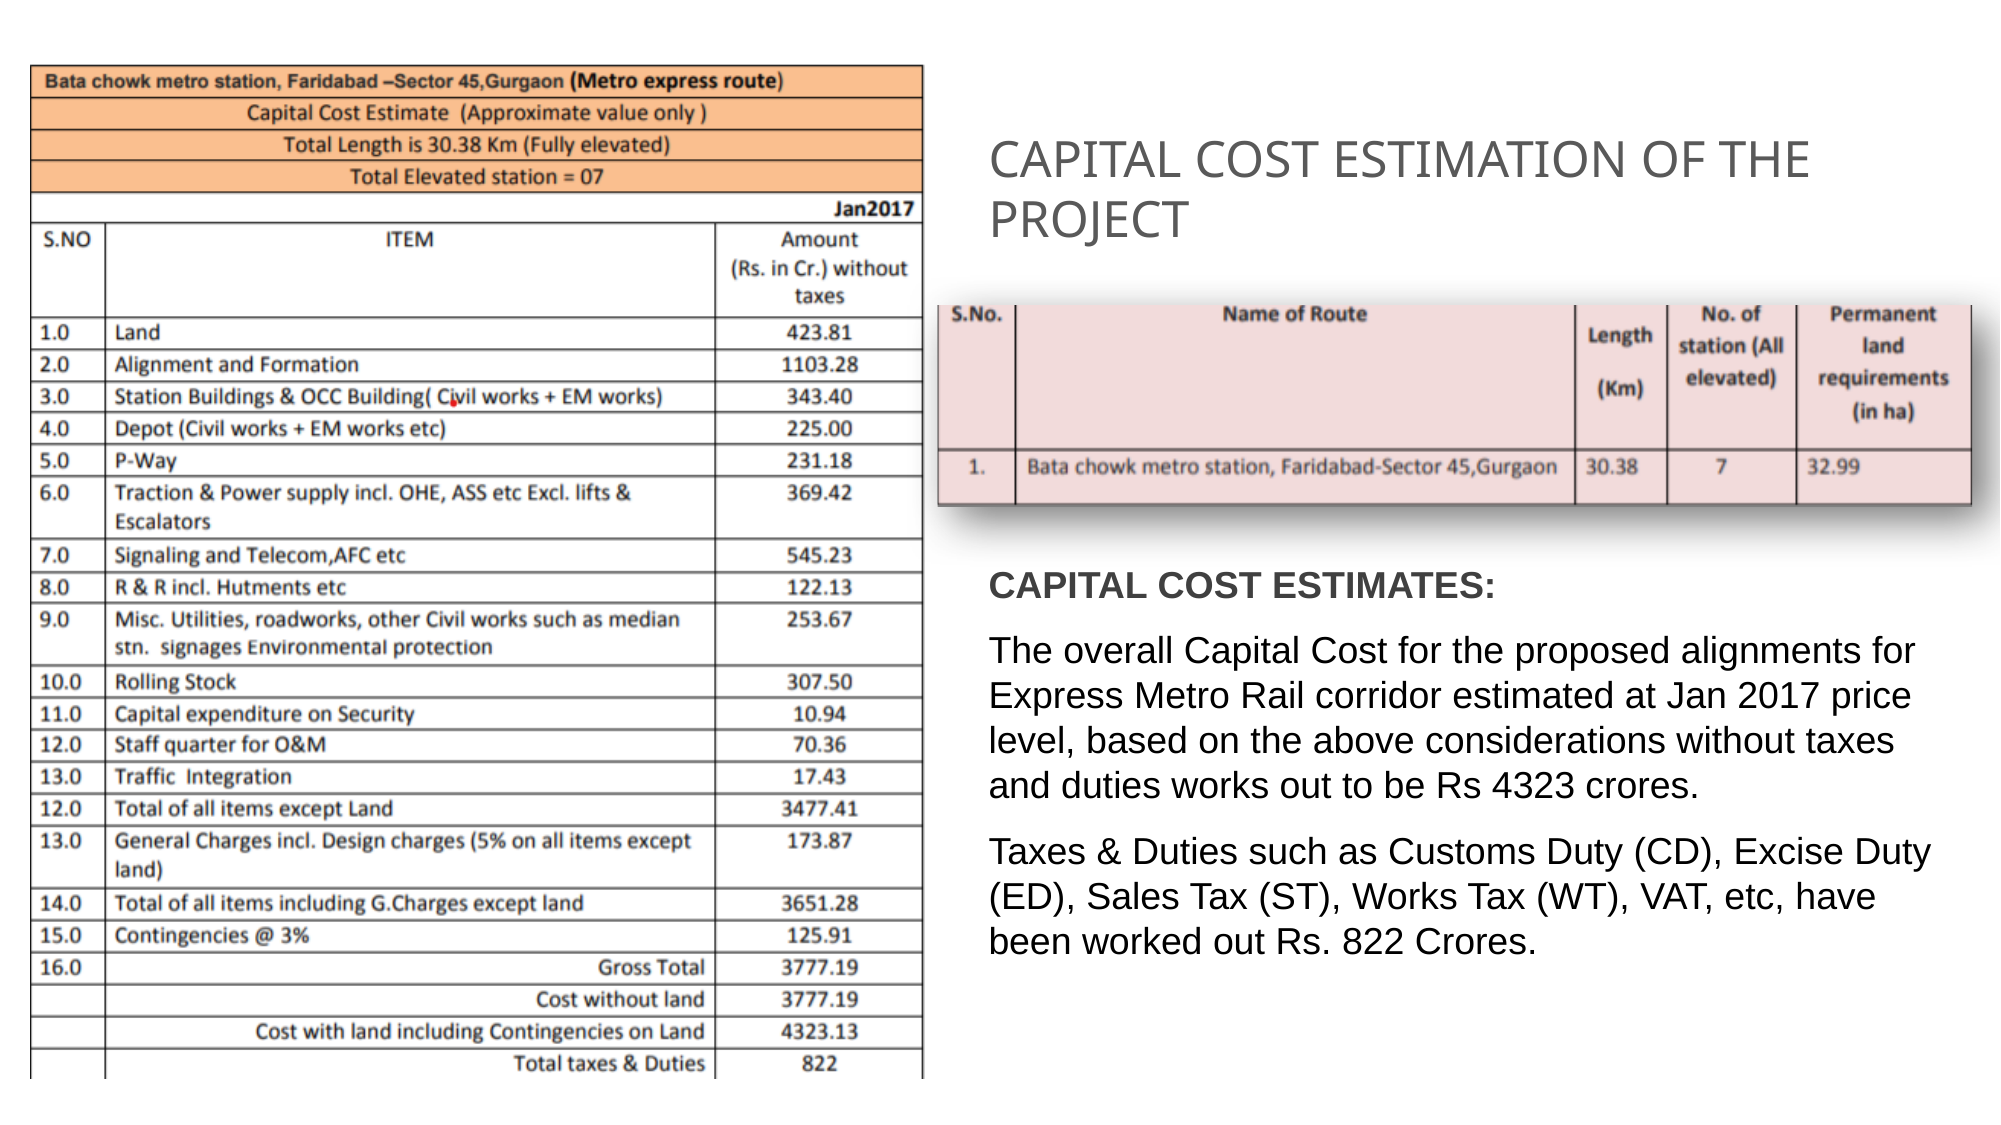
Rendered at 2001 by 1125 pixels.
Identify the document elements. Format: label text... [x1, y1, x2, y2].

text_box CAPITAL COST ESTIMATES: [973, 553, 1692, 614]
text_box Taxes & Duties such as Customs Duty (CD), Excise Duty (ED), Sales Tax (ST), Works Tax (WT), VAT, etc, have been worked out Rs. 822 Crores. [973, 819, 1954, 970]
text_box The overall Capital Cost for the proposed alignments for Express Metro Rail corridor estimated at Jan 2017 price level, based on the above considerations without taxes and duties works out to be Rs 4323 crores. [973, 618, 1974, 814]
picture [937, 305, 1973, 507]
picture [30, 62, 925, 1079]
text_box CAPITAL COST ESTIMATION OF THE PROJECT [973, 119, 1836, 255]
